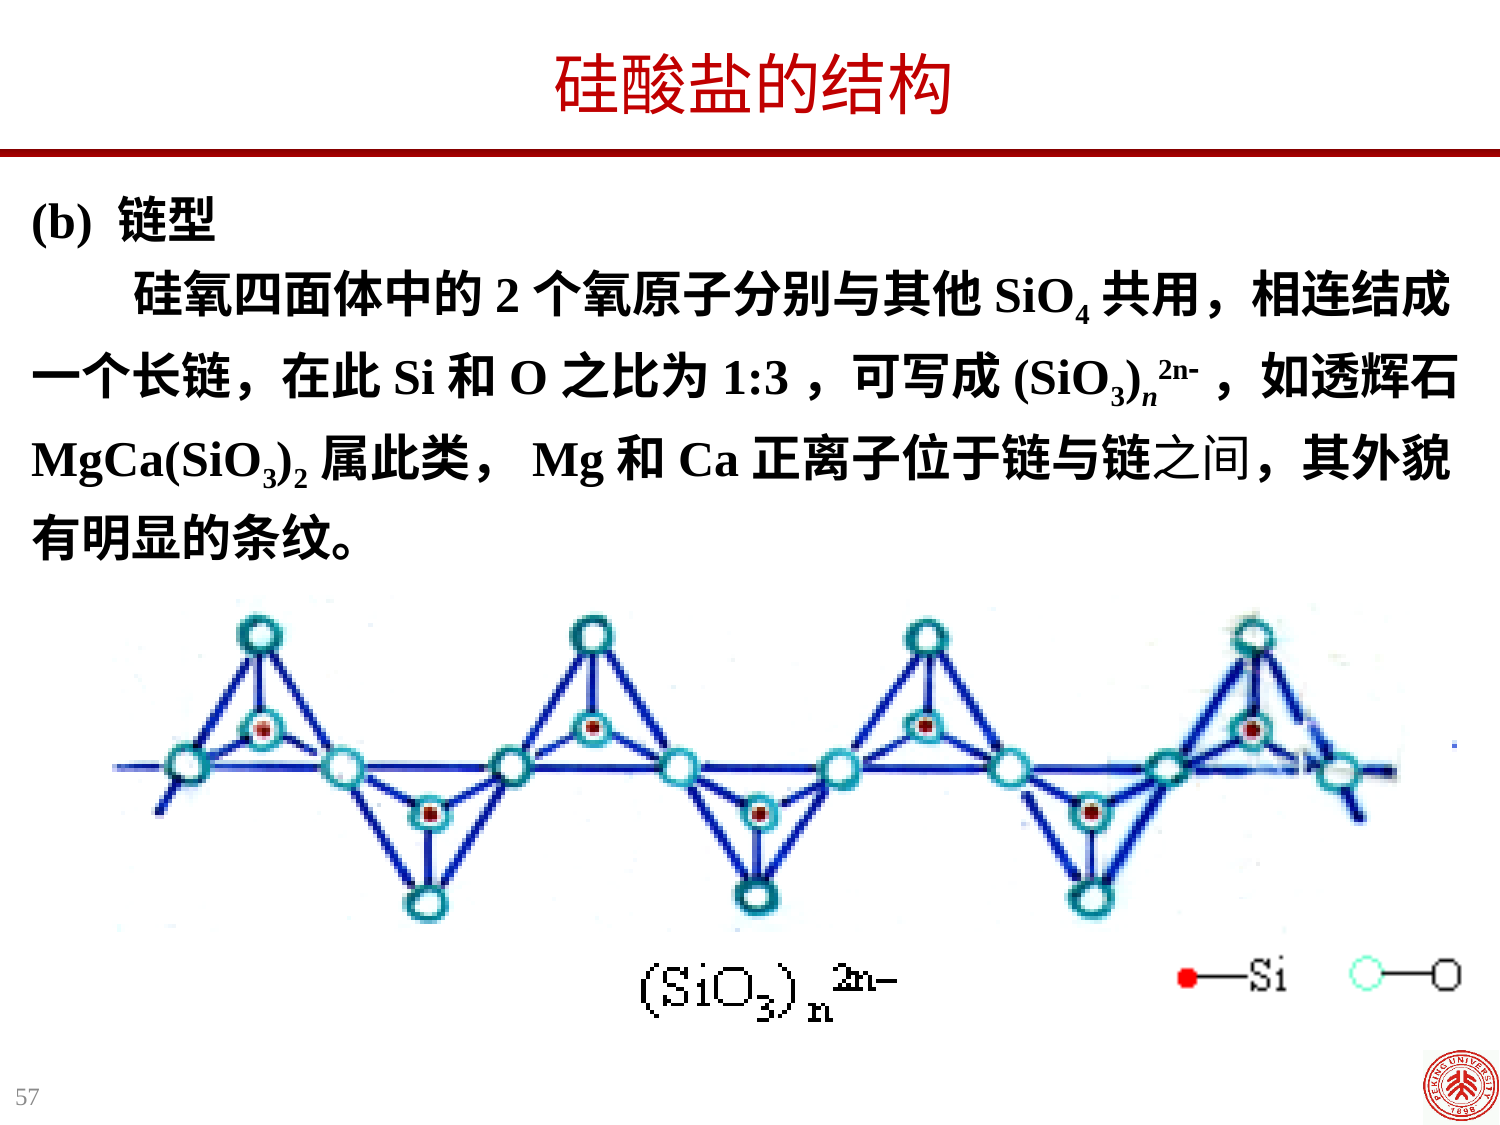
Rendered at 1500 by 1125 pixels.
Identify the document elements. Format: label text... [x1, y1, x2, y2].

text_box (b) 链型 硅氧四面体中的2个氧原子分别与其他SiO4共用，相连结成一个长链，在此Si和O之比为1:3，可写成(SiO3)n2n，如透辉石MgCa(SiO3)2属此类，Mg和Ca正离子位于链与链之间，其外貌有明显的条纹。 [16, 169, 1492, 574]
slide_number 57 [0, 1062, 69, 1125]
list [100, 545, 1457, 1050]
text_box [0, 149, 1500, 157]
picture [1423, 1050, 1499, 1125]
text_box 硅酸盐的结构 [539, 19, 970, 130]
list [1128, 899, 1500, 1038]
